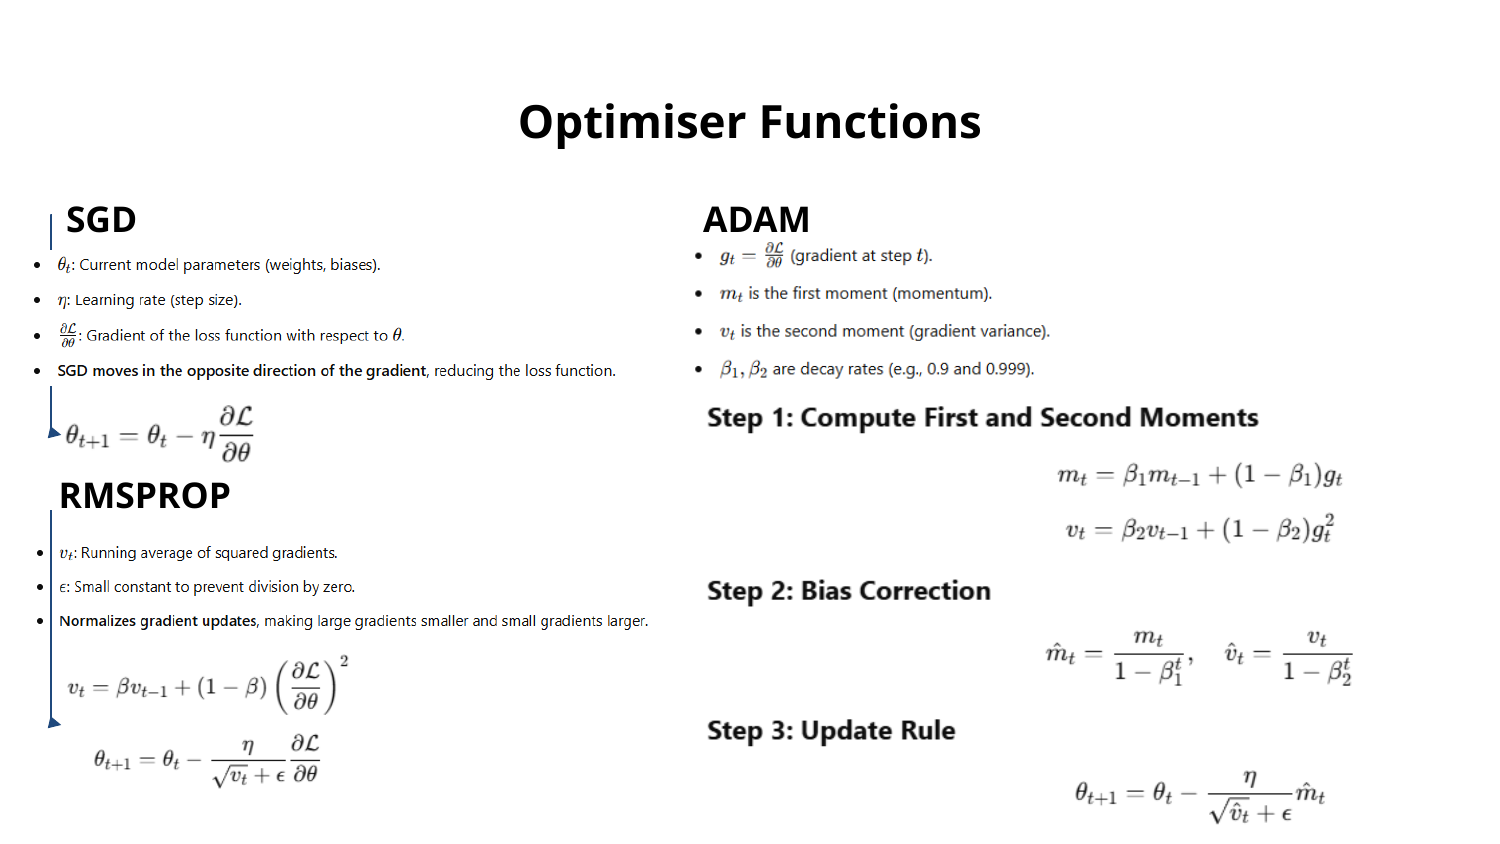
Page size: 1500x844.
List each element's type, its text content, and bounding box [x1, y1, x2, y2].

picture [60, 653, 365, 797]
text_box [50, 510, 62, 726]
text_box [50, 212, 62, 248]
picture [62, 541, 658, 636]
picture [687, 239, 1370, 836]
picture [28, 250, 628, 386]
picture [60, 400, 273, 470]
text_box ADAM [688, 175, 1344, 231]
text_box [50, 394, 62, 436]
title Optimiser Functions [51, 72, 1449, 167]
text_box SGD [51, 175, 158, 248]
list RMSPROP [51, 469, 263, 540]
picture [28, 541, 50, 636]
